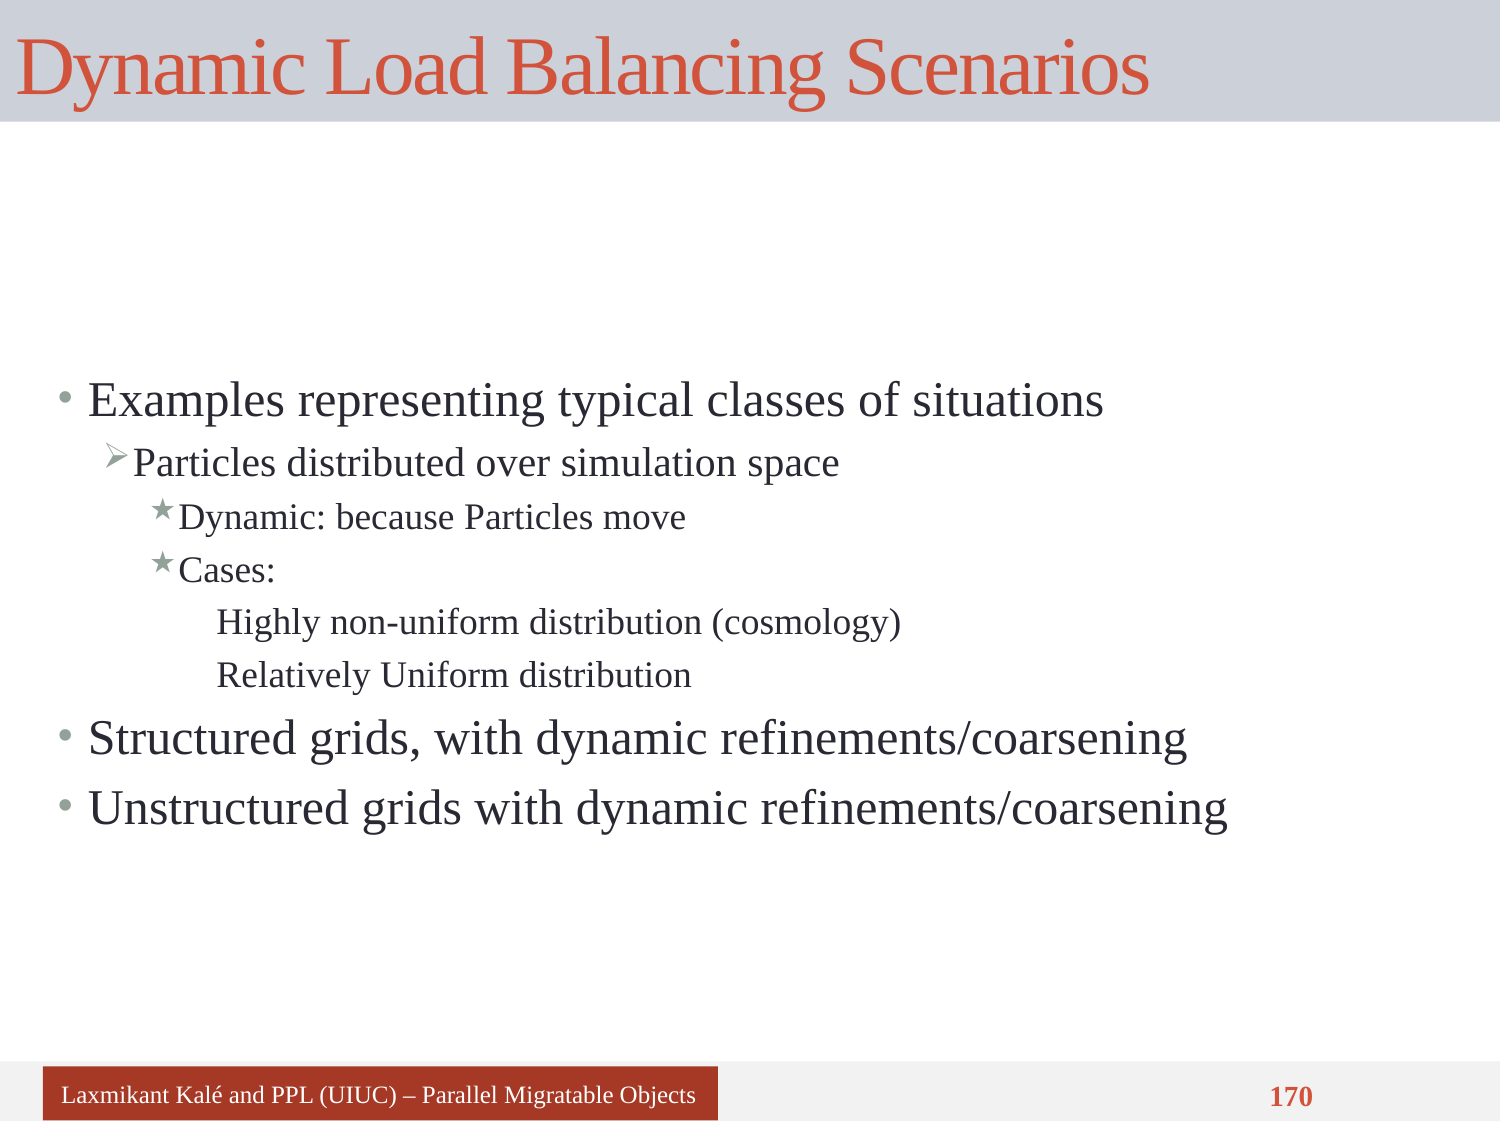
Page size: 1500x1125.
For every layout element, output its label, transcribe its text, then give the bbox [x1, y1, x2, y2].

slide_number 170 [1254, 1067, 1457, 1122]
title Dynamic Load Balancing Scenarios [0, 0, 1500, 122]
footer Laxmikant Kalé and PPL (UIUC) – Parallel Migratable Objects [42, 1066, 718, 1121]
list Examples representing typical classes of situations Particles distributed over simulation space Dynamic: because Particles move Cases: Highly non-uniform distribution (cosmology) Relatively Uniform distribution Structured grids, with dynamic refinements/coarsening Unstructured grids with dynamic refinements/coarsening [42, 154, 1457, 1047]
